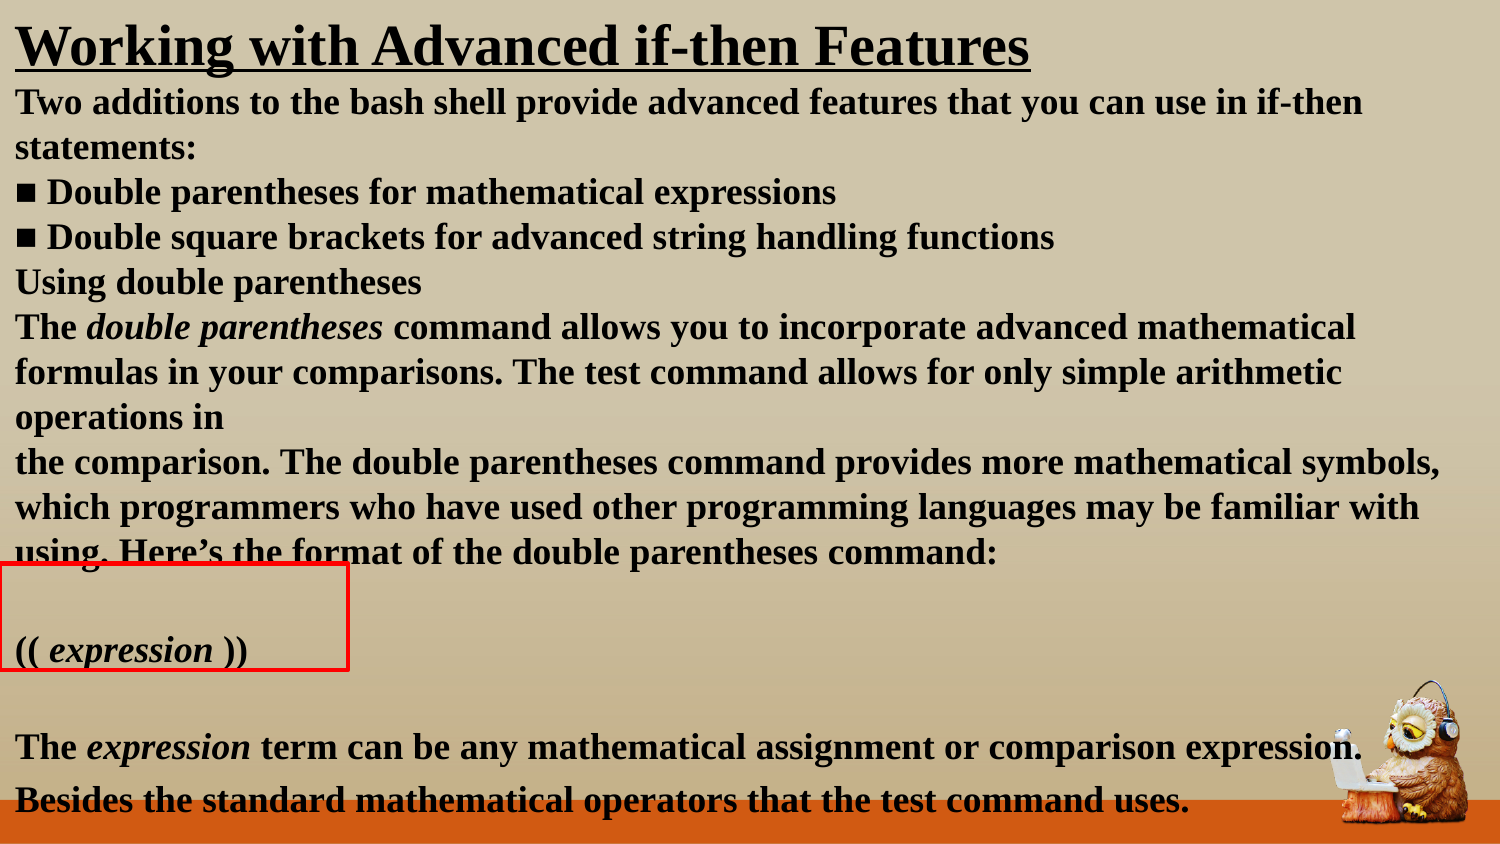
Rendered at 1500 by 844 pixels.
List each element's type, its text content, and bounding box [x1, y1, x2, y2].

list Working with Advanced if-then Features Two additions to the bash shell provide advanced features that you can use in if-then statements: ■ Double parentheses for mathematical expressions ■ Double square brackets for advanced string handling functions Using double parentheses The double parentheses command allows you to incorporate advanced mathematical formulas in your comparisons. The test command allows for only simple arithmetic operations in the comparison. The double parentheses command provides more mathematical symbols, which programmers who have used other programming languages may be familiar with using. Here’s the format of the double parentheses command: (( expression )) The expression term can be any mathematical assignment or comparison expression. Besides the standard mathematical operators that the test command uses. [0, 0, 1500, 800]
picture [1328, 800, 1468, 826]
text_box [0, 561, 350, 672]
